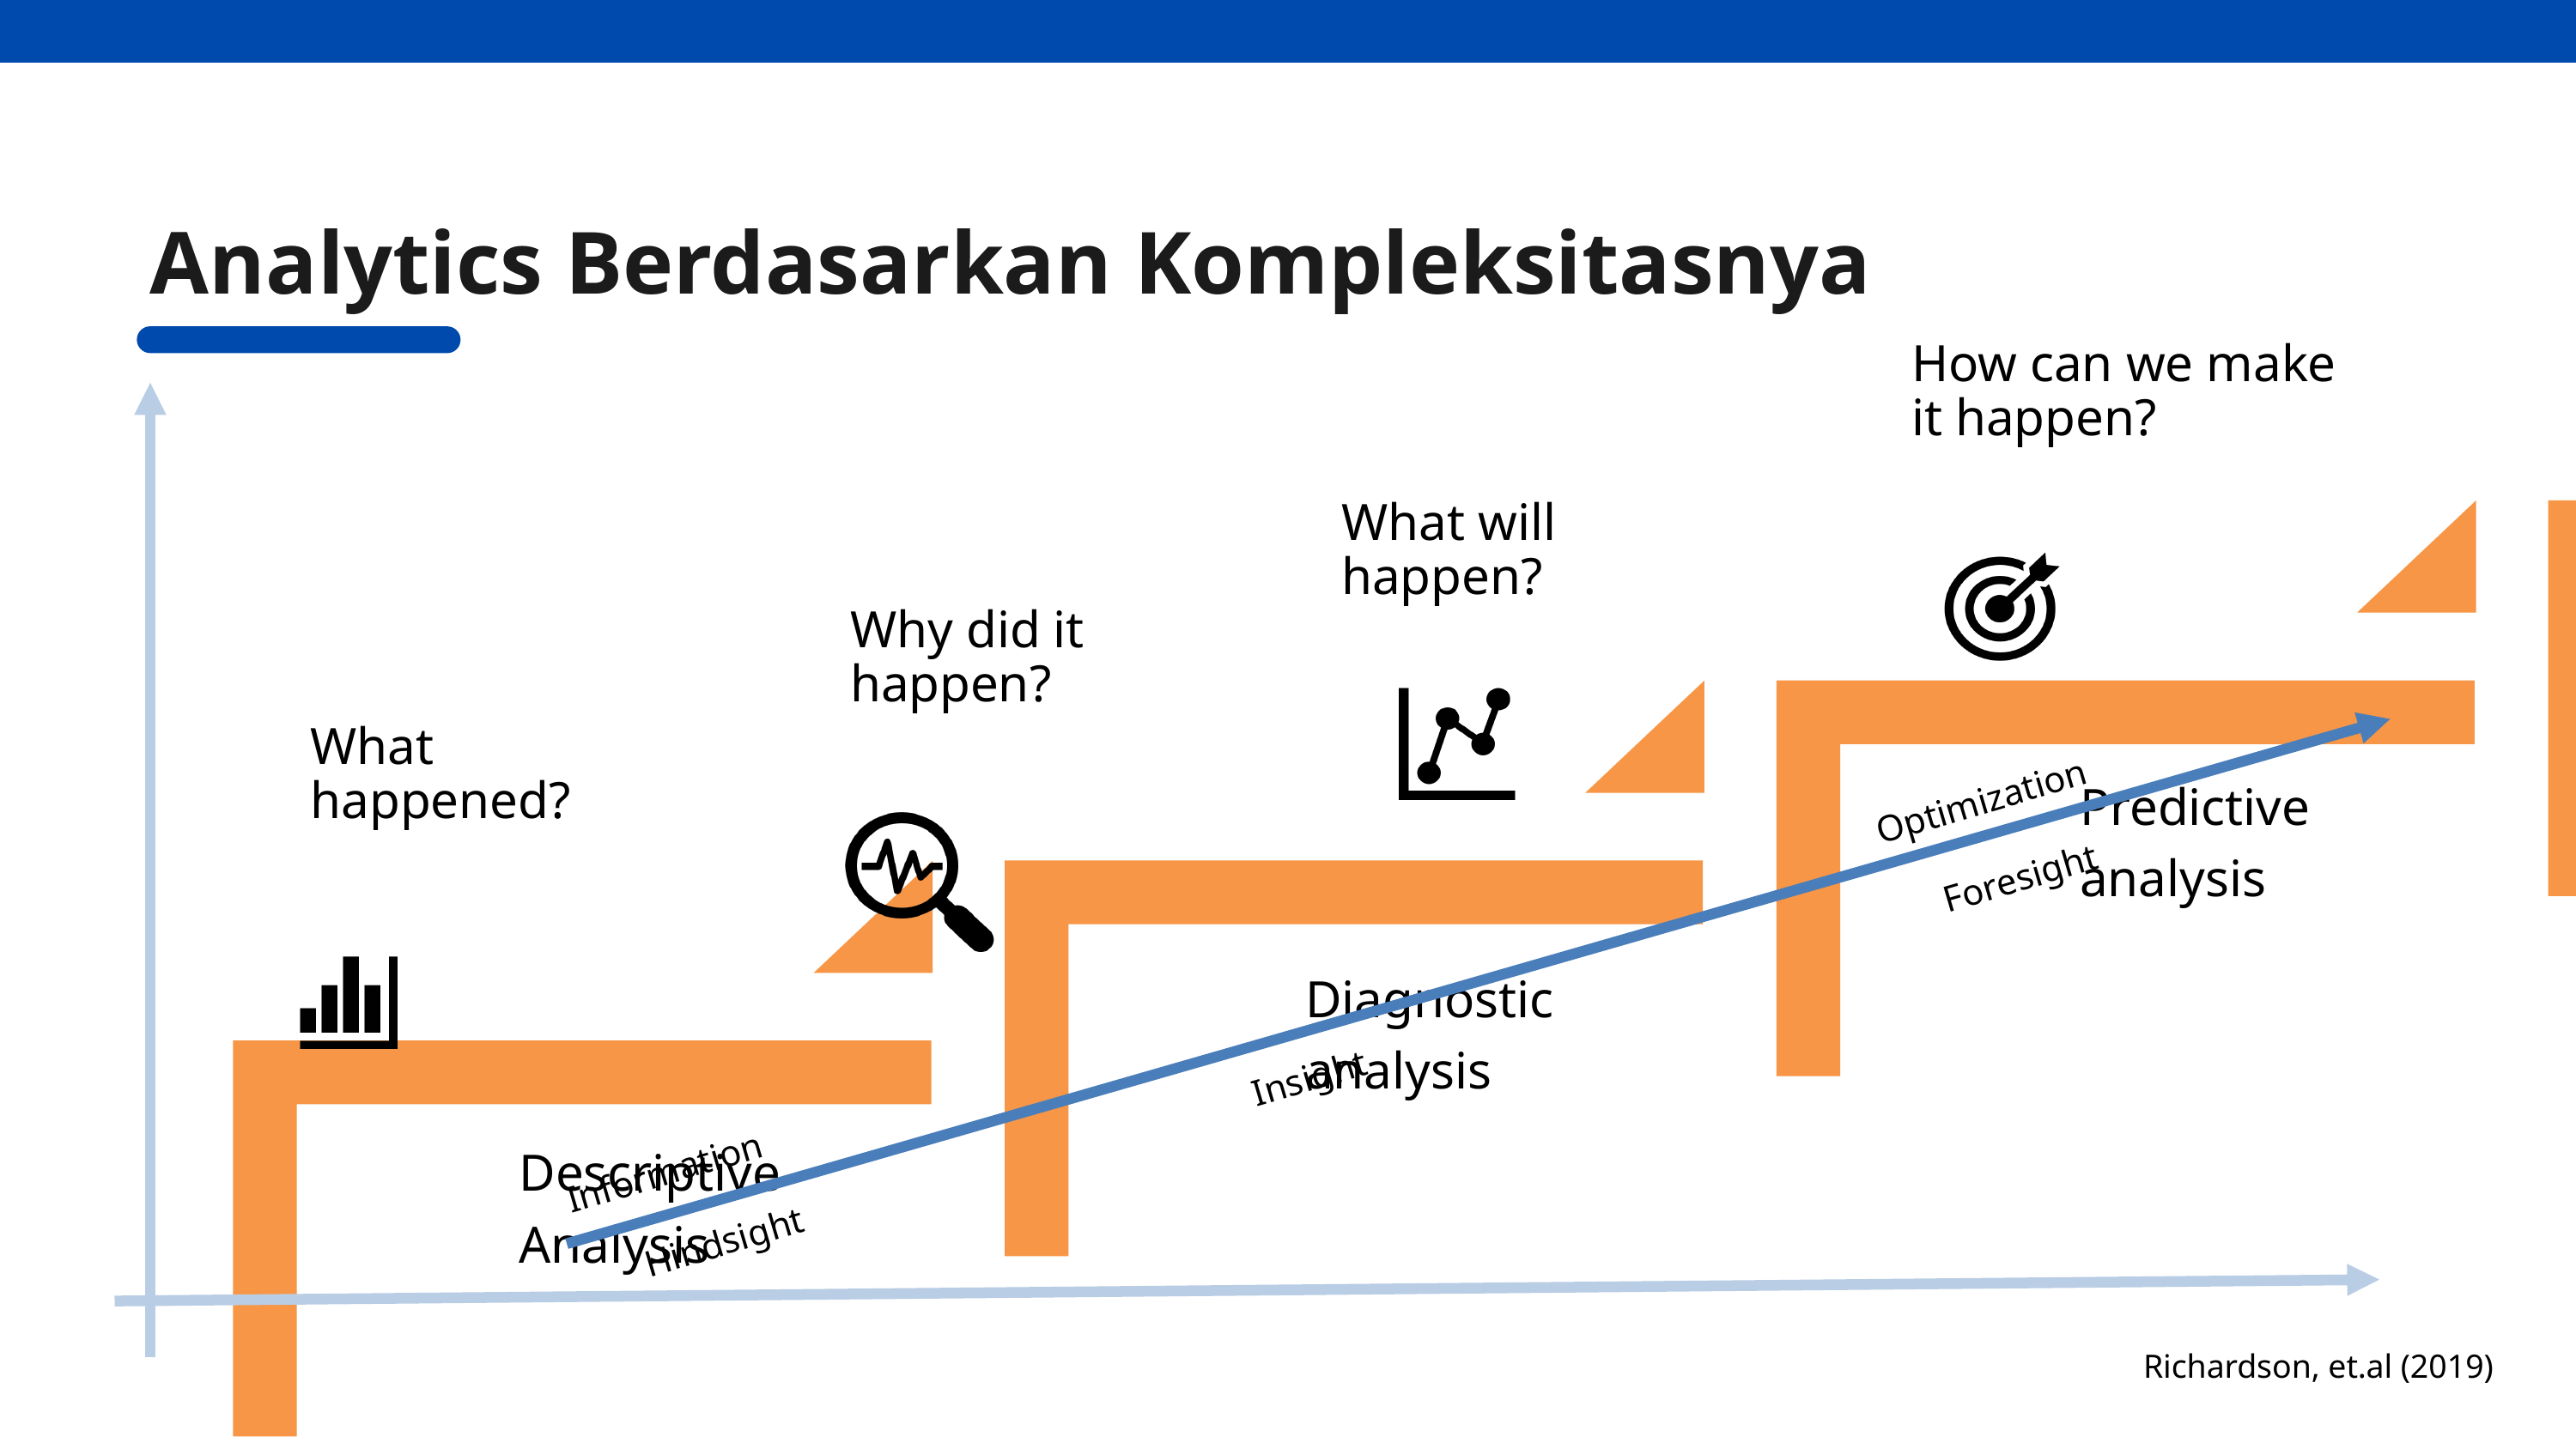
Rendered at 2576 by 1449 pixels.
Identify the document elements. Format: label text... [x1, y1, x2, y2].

text_box Analytics Berdasarkan Kompleksitasnya [149, 149, 1922, 312]
text_box Richardson, et.al (2019) [2406, 1344, 2494, 1385]
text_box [232, 323, 2402, 1409]
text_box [566, 718, 2391, 1337]
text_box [114, 1279, 2380, 1301]
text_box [0, 0, 2576, 63]
